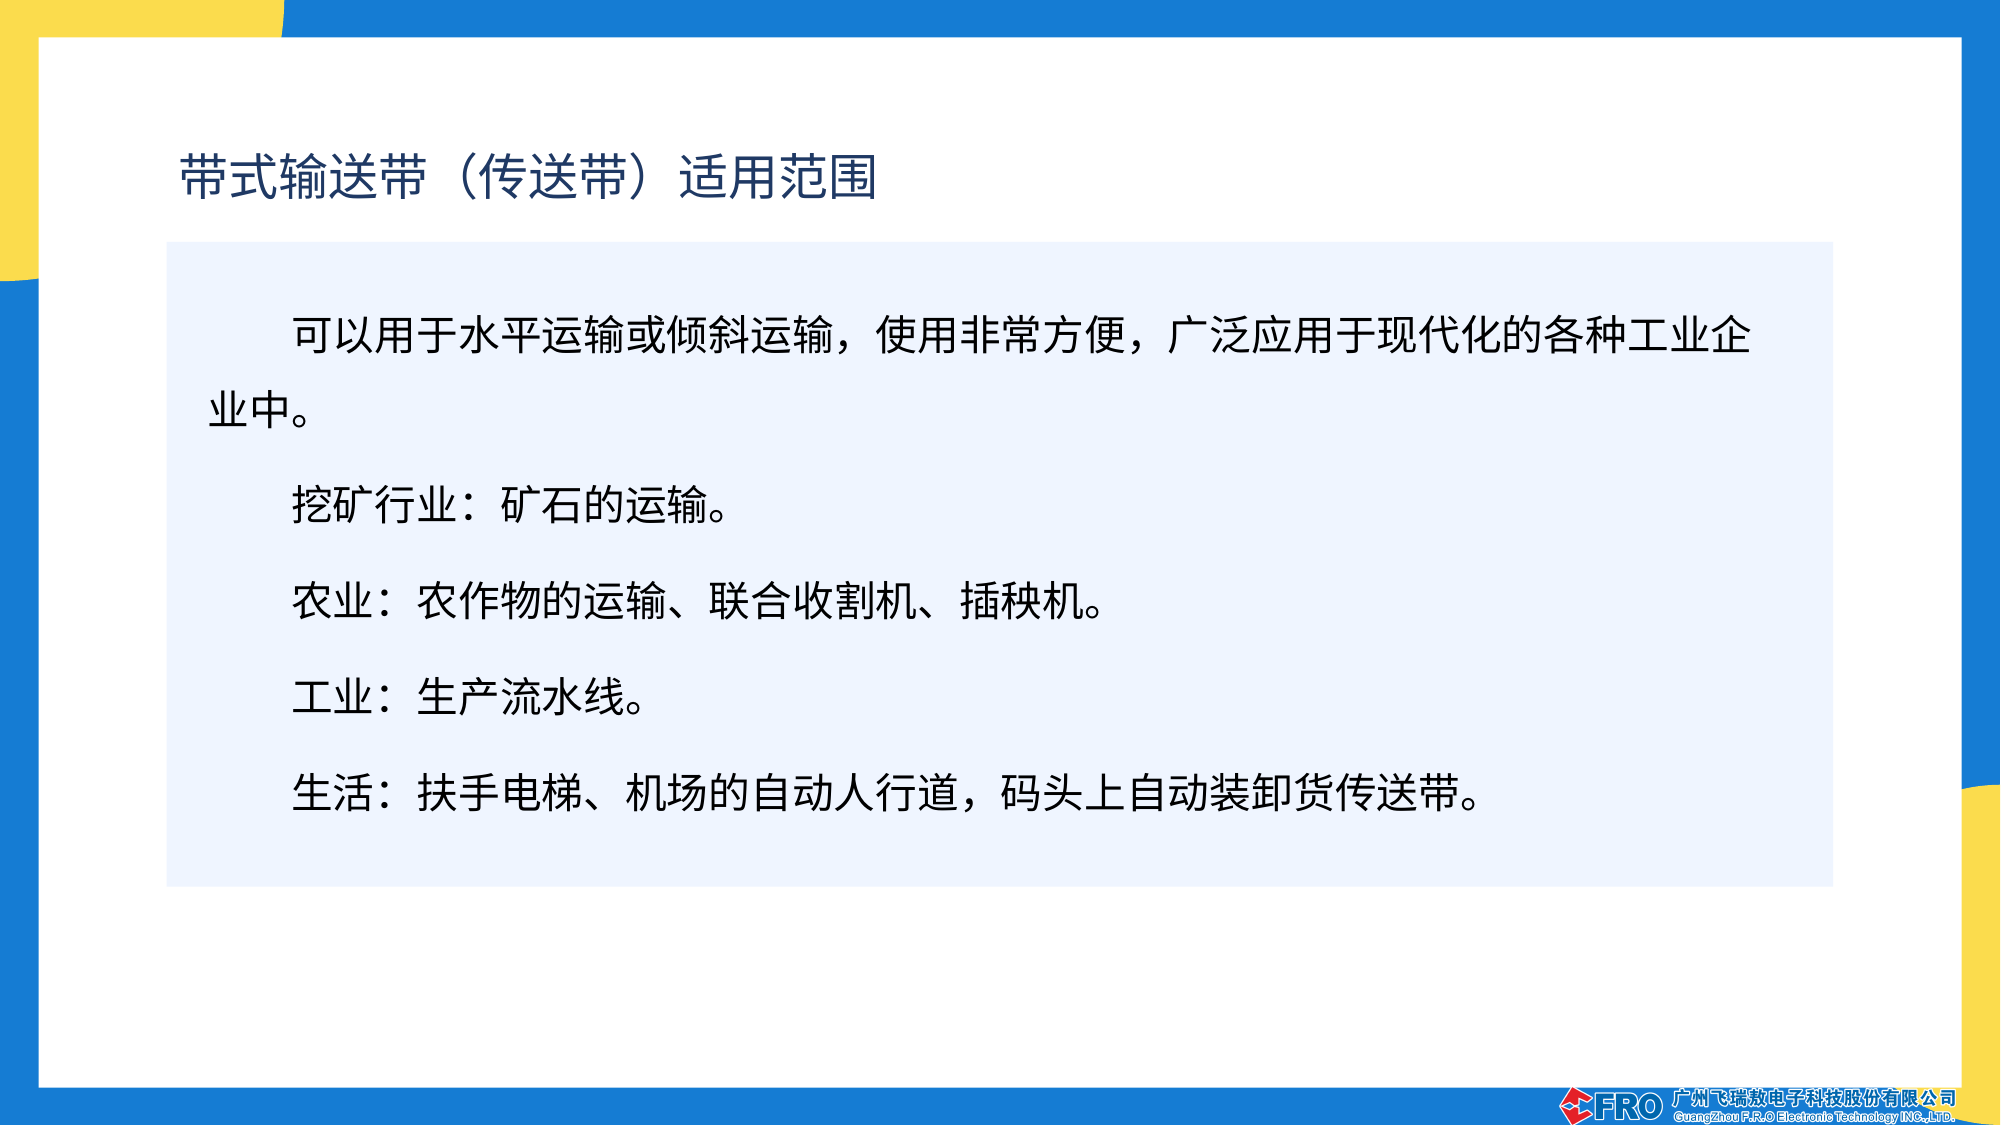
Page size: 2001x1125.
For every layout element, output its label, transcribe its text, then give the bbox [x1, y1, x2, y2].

picture [1559, 1087, 1956, 1125]
text_box 可以用于水平运输或倾斜运输，使用非常方便，广泛应用于现代化的各种工业企业中。 挖矿行业：矿石的运输。 农业：农作物的运输、联合收割机、插秧机。 工业：生产流水线。 生活：扶手电梯、机场的自动人行道，码头上自动装卸货传送带。 [166, 241, 1834, 888]
text_box 带式输送带（传送带）适用范围 [163, 137, 1144, 213]
